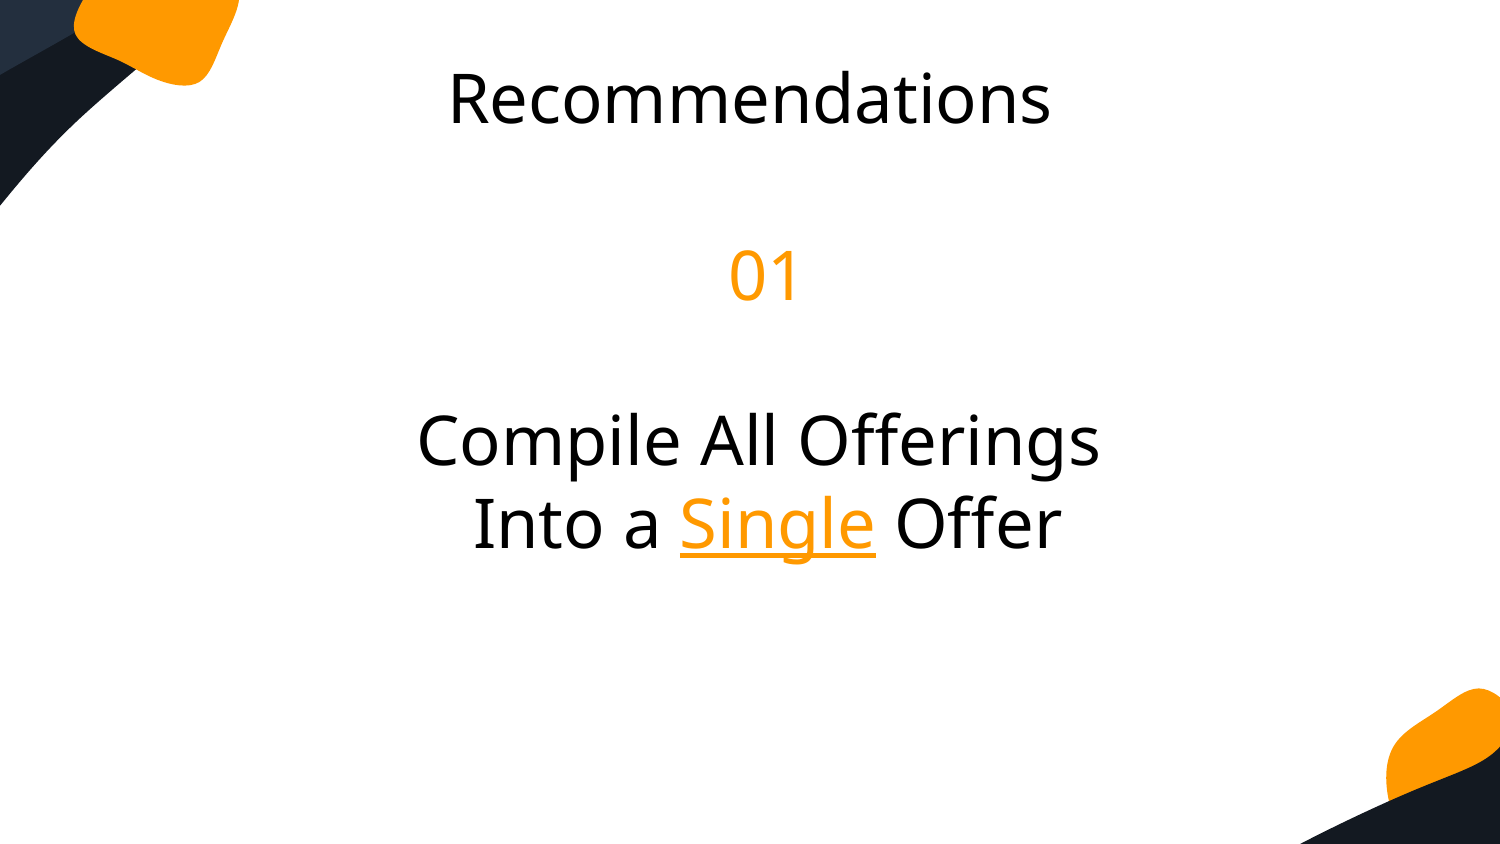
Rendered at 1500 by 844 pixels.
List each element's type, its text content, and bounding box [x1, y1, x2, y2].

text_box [0, 0, 336, 519]
text_box Recommendations [340, 49, 1323, 143]
text_box [1300, 746, 1500, 844]
text_box [1386, 688, 1500, 801]
text_box 01 Compile All Offerings Into a Single Offer [195, 226, 1341, 568]
